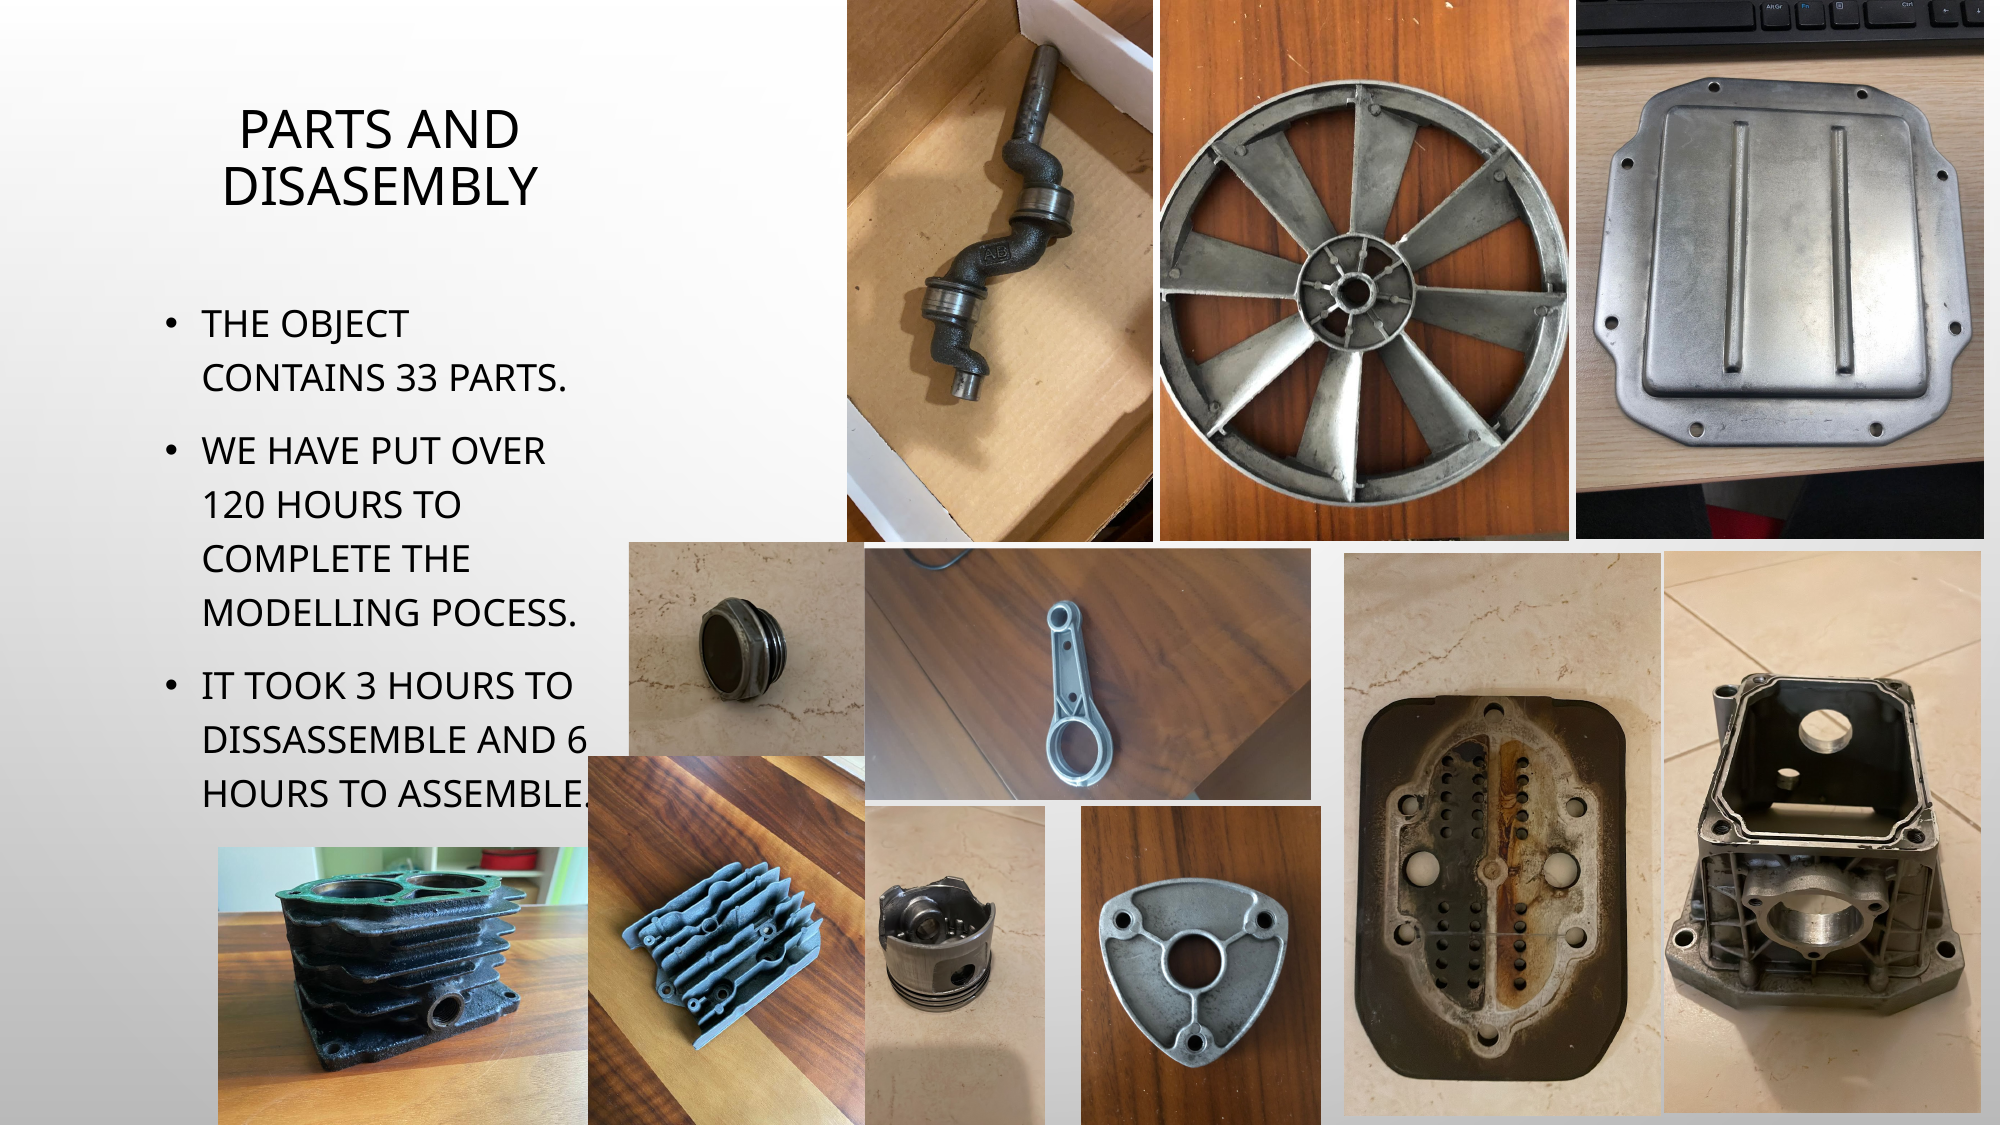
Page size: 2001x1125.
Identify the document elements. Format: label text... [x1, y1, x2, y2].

title Parts aND dISASEMBLY [75, 94, 685, 225]
list The object contaIns 33 parts. We have put over 120 hours to complete the modellIng pocess. ıt took 3 hours to dIssassemblE and 6 hours to assemblE. [149, 283, 611, 846]
picture [0, 0, 2000, 1125]
